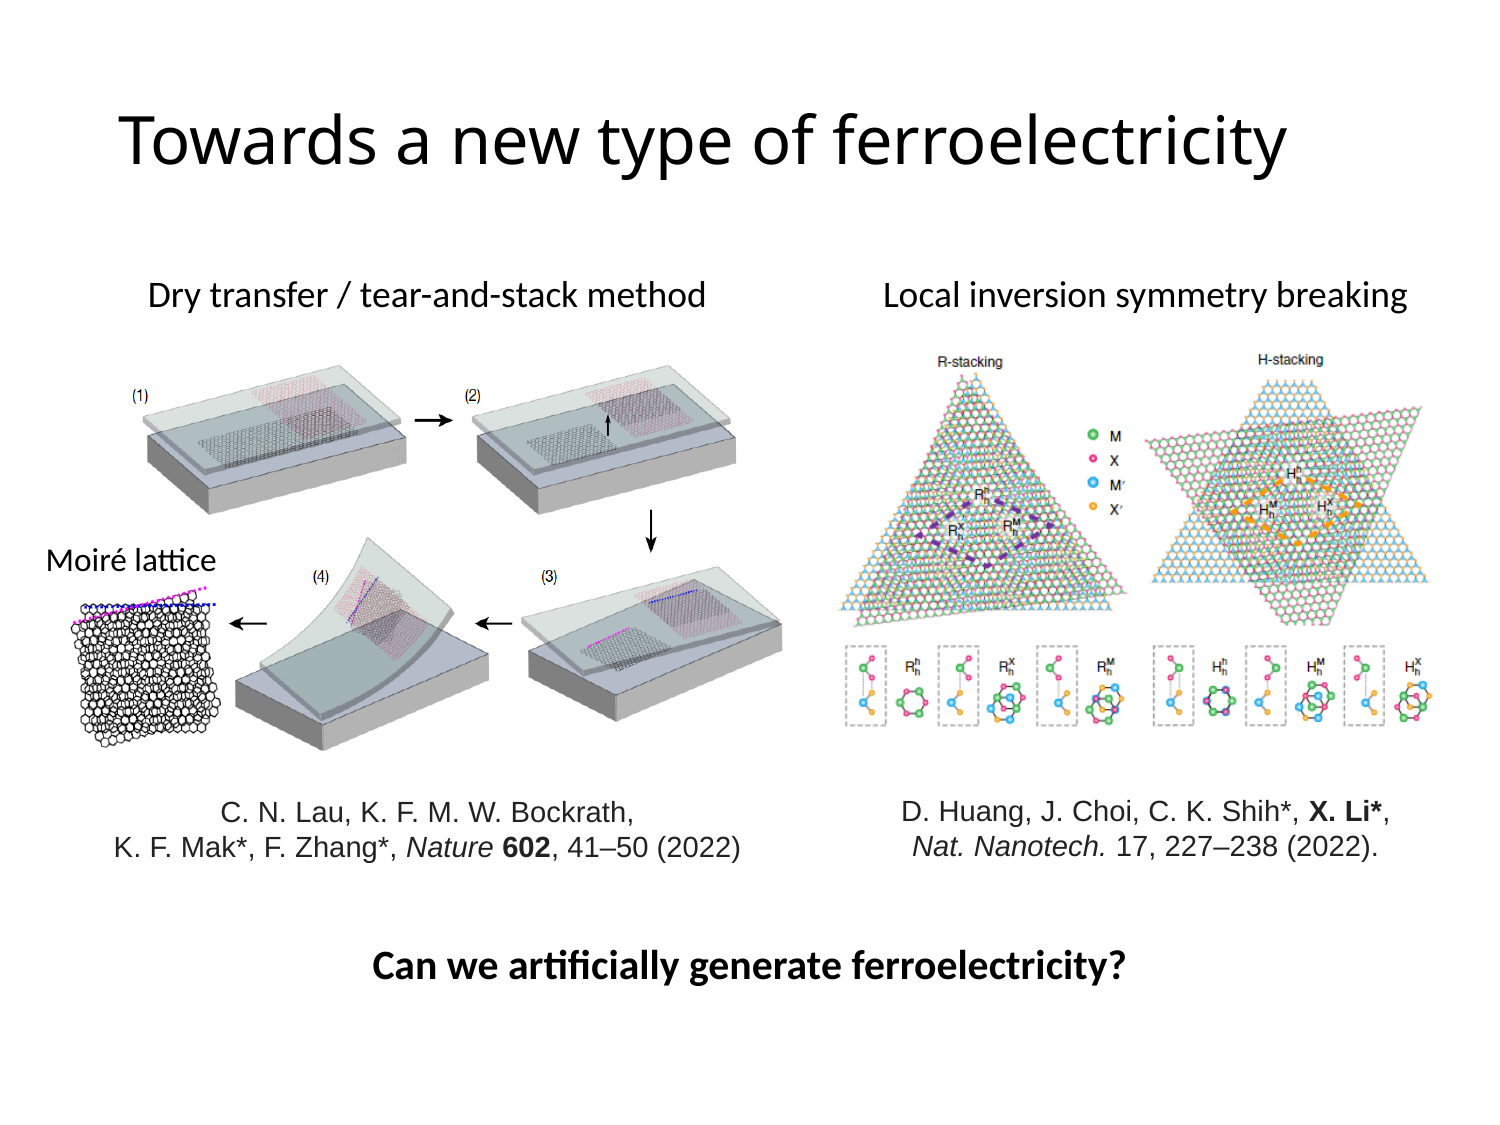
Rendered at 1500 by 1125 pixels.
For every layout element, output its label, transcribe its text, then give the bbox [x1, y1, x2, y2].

title Towards a new type of ferroelectricity [103, 79, 1397, 206]
text_box C. N. Lau, K. F. M. W. Bockrath, K. F. Mak*, F. Zhang*, Nature 602, 41–50 (2022) [98, 785, 757, 871]
text_box D. Huang, J. Choi, C. K. Shih*, X. Li*, Nat. Nanotech. 17, 227–238 (2022). [886, 785, 1406, 870]
text_box Dry transfer / tear-and-stack method [132, 262, 723, 323]
text_box Local inversion symmetry breaking [868, 262, 1424, 323]
text_box Can we artificially generate ferroelectricity? [357, 930, 1143, 996]
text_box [836, 339, 1456, 743]
text_box Moiré lattice [30, 530, 60, 586]
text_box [60, 353, 795, 755]
